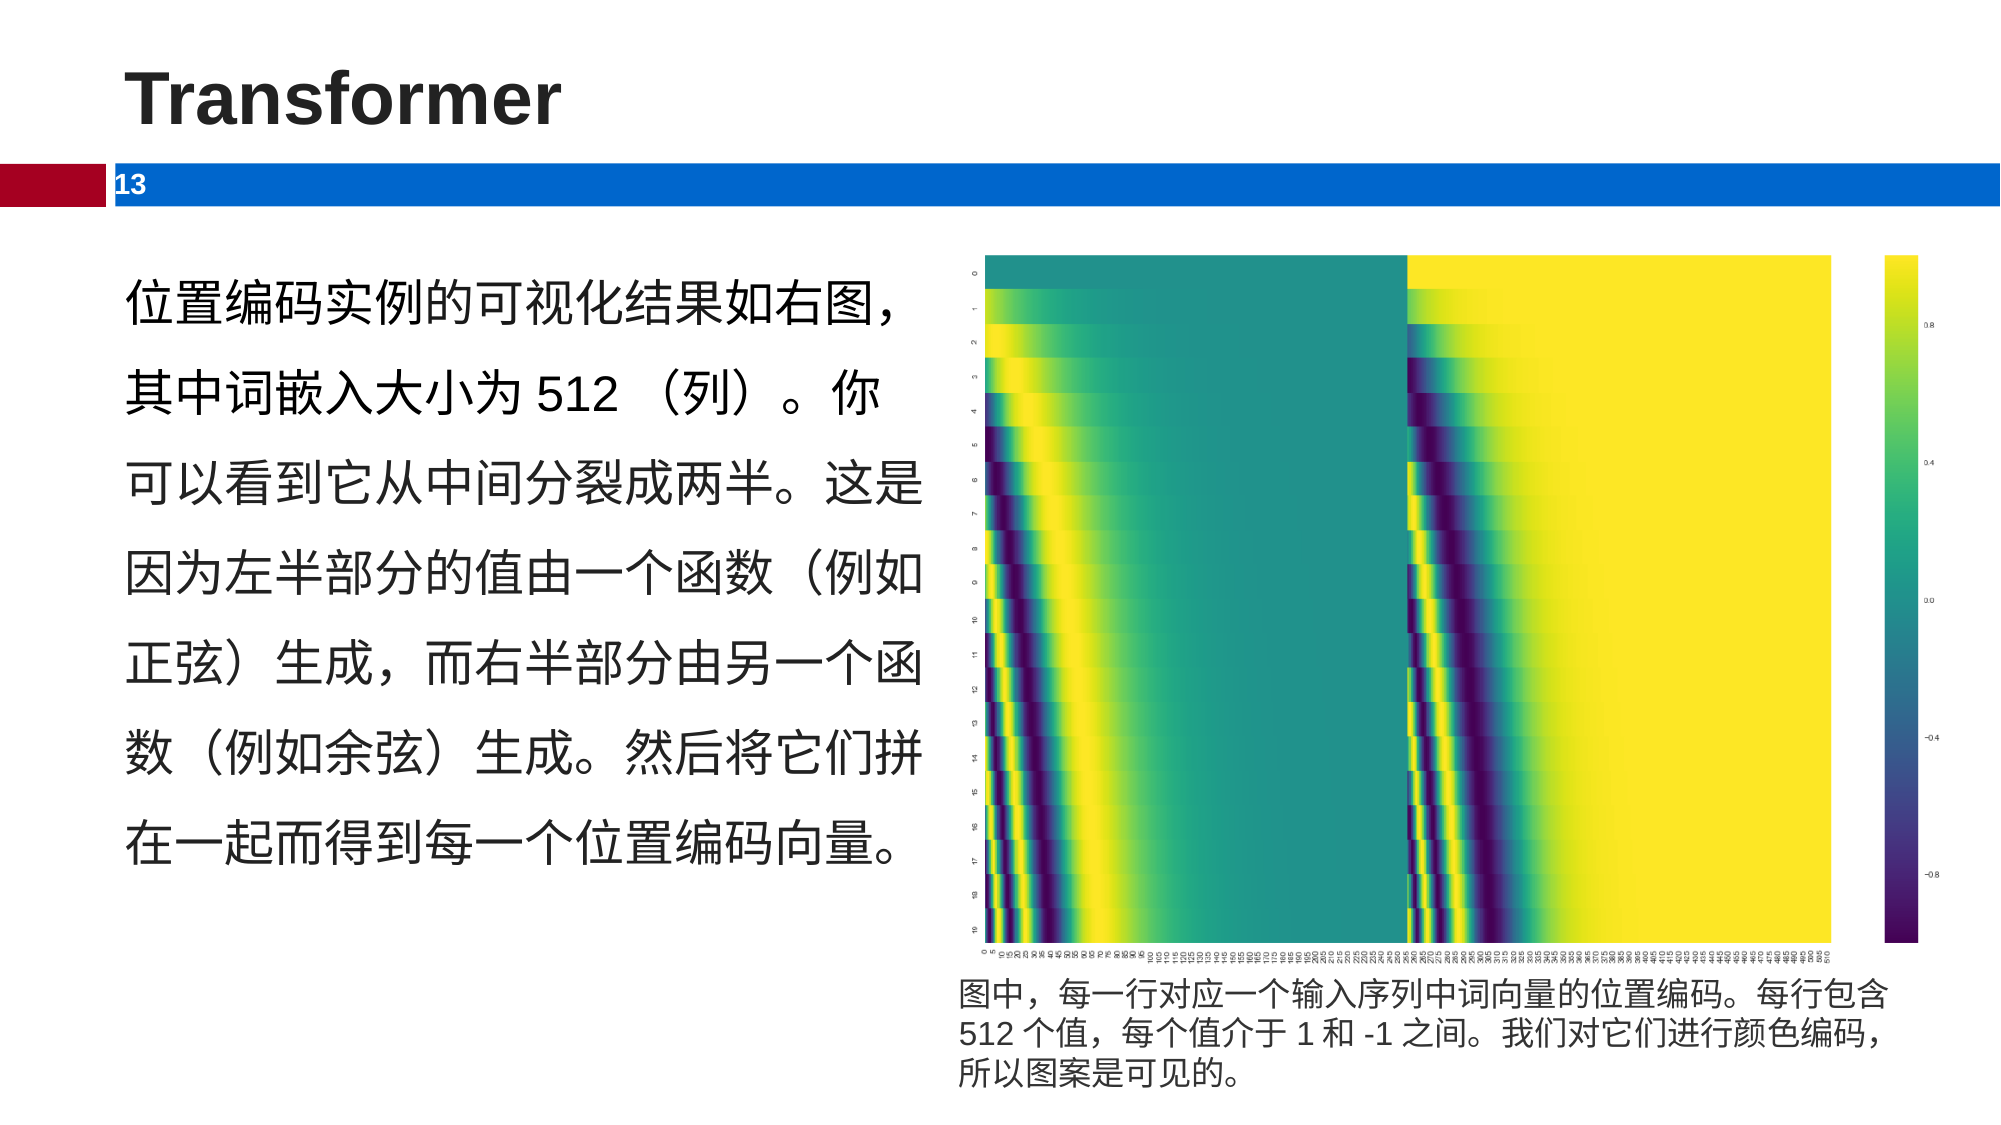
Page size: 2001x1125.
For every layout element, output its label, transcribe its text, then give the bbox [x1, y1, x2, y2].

picture [966, 250, 1944, 967]
text_box 图中，每一行对应一个输入序列中词向量的位置编码。每行包含512个值，每个值介于1和-1之间。我们对它们进行颜色编码，所以图案是可见的。 [943, 965, 1945, 1100]
title Transformer [109, 38, 2000, 150]
text_box 位置编码实例的可视化结果如右图，其中词嵌入大小为512（列）。你可以看到它从中间分裂成两半。这是因为左半部分的值由一个函数（例如正弦）生成，而右半部分由另一个函数（例如余弦）生成。然后将它们拼在一起而得到每一个位置编码向量。 [109, 233, 944, 879]
